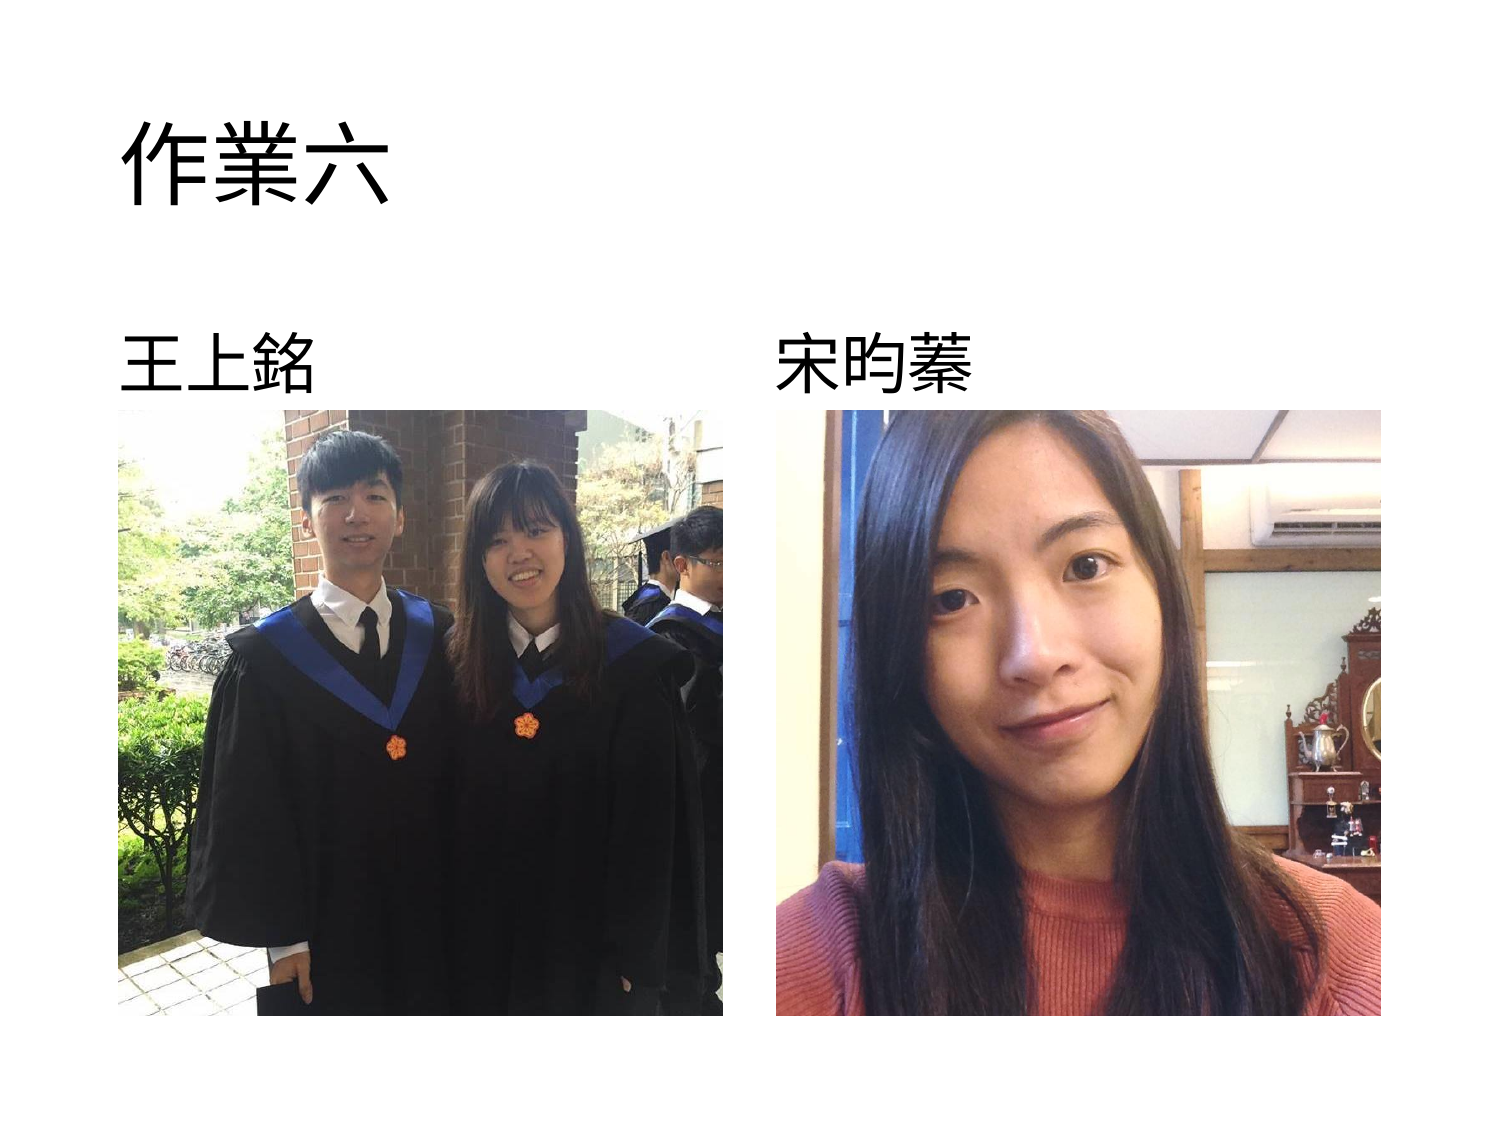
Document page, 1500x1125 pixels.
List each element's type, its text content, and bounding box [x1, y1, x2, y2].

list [118, 410, 723, 1016]
title 作業六 [103, 59, 1398, 278]
list 王上銘 [103, 275, 738, 411]
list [776, 410, 1381, 1016]
list 宋昀蓁 [759, 275, 1398, 411]
